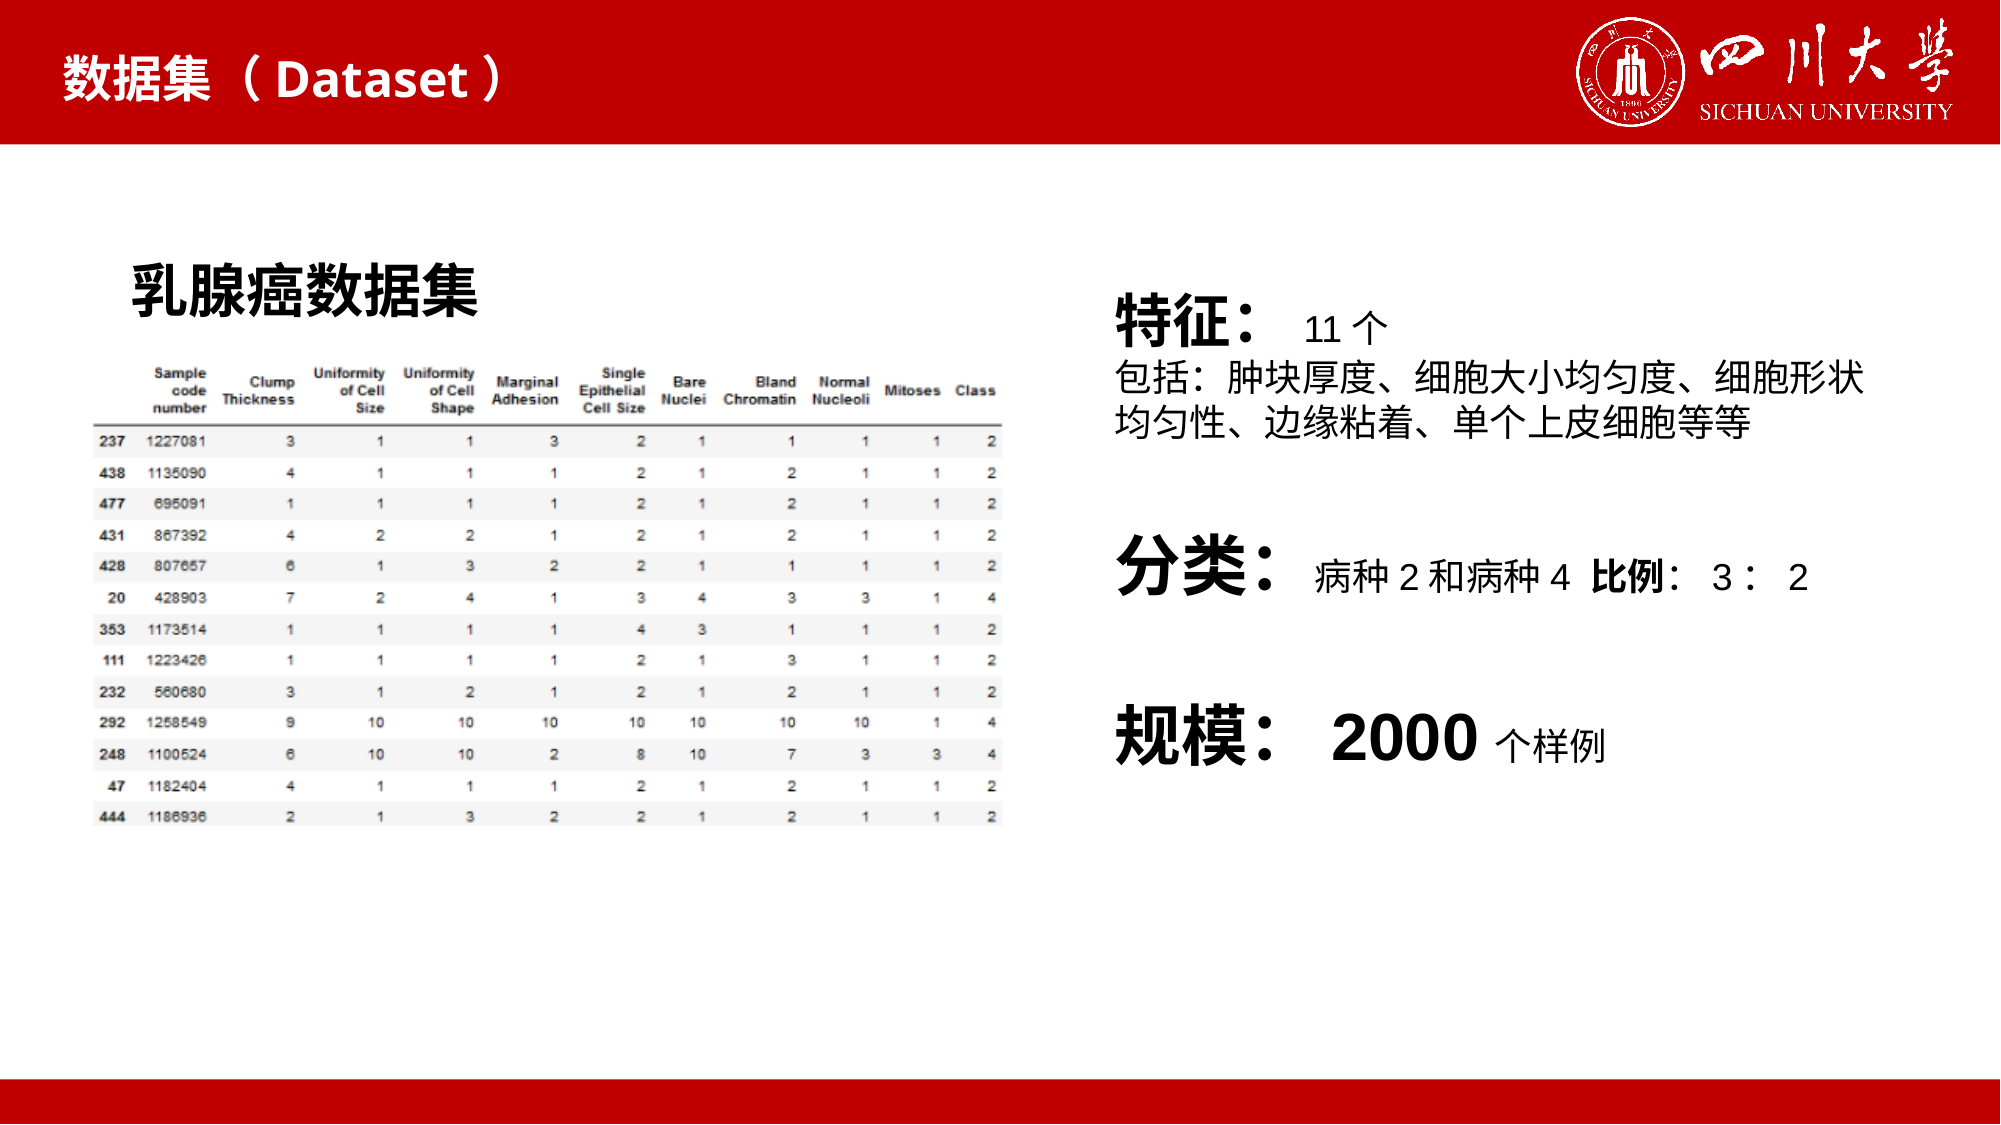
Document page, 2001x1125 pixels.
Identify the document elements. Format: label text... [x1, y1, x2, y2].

title 数据集（Dataset） [47, 32, 1773, 131]
text_box 乳腺癌数据集 [115, 246, 560, 332]
text_box 特征：11个 包括：肿块厚度、细胞大小均匀度、细胞形状均匀性、边缘粘着、单个上皮细胞等等 分类：病种2和病种4 比例：3：2 规模：2000个样例 [1100, 276, 1882, 782]
picture [87, 361, 1025, 826]
picture [1576, 17, 1953, 127]
